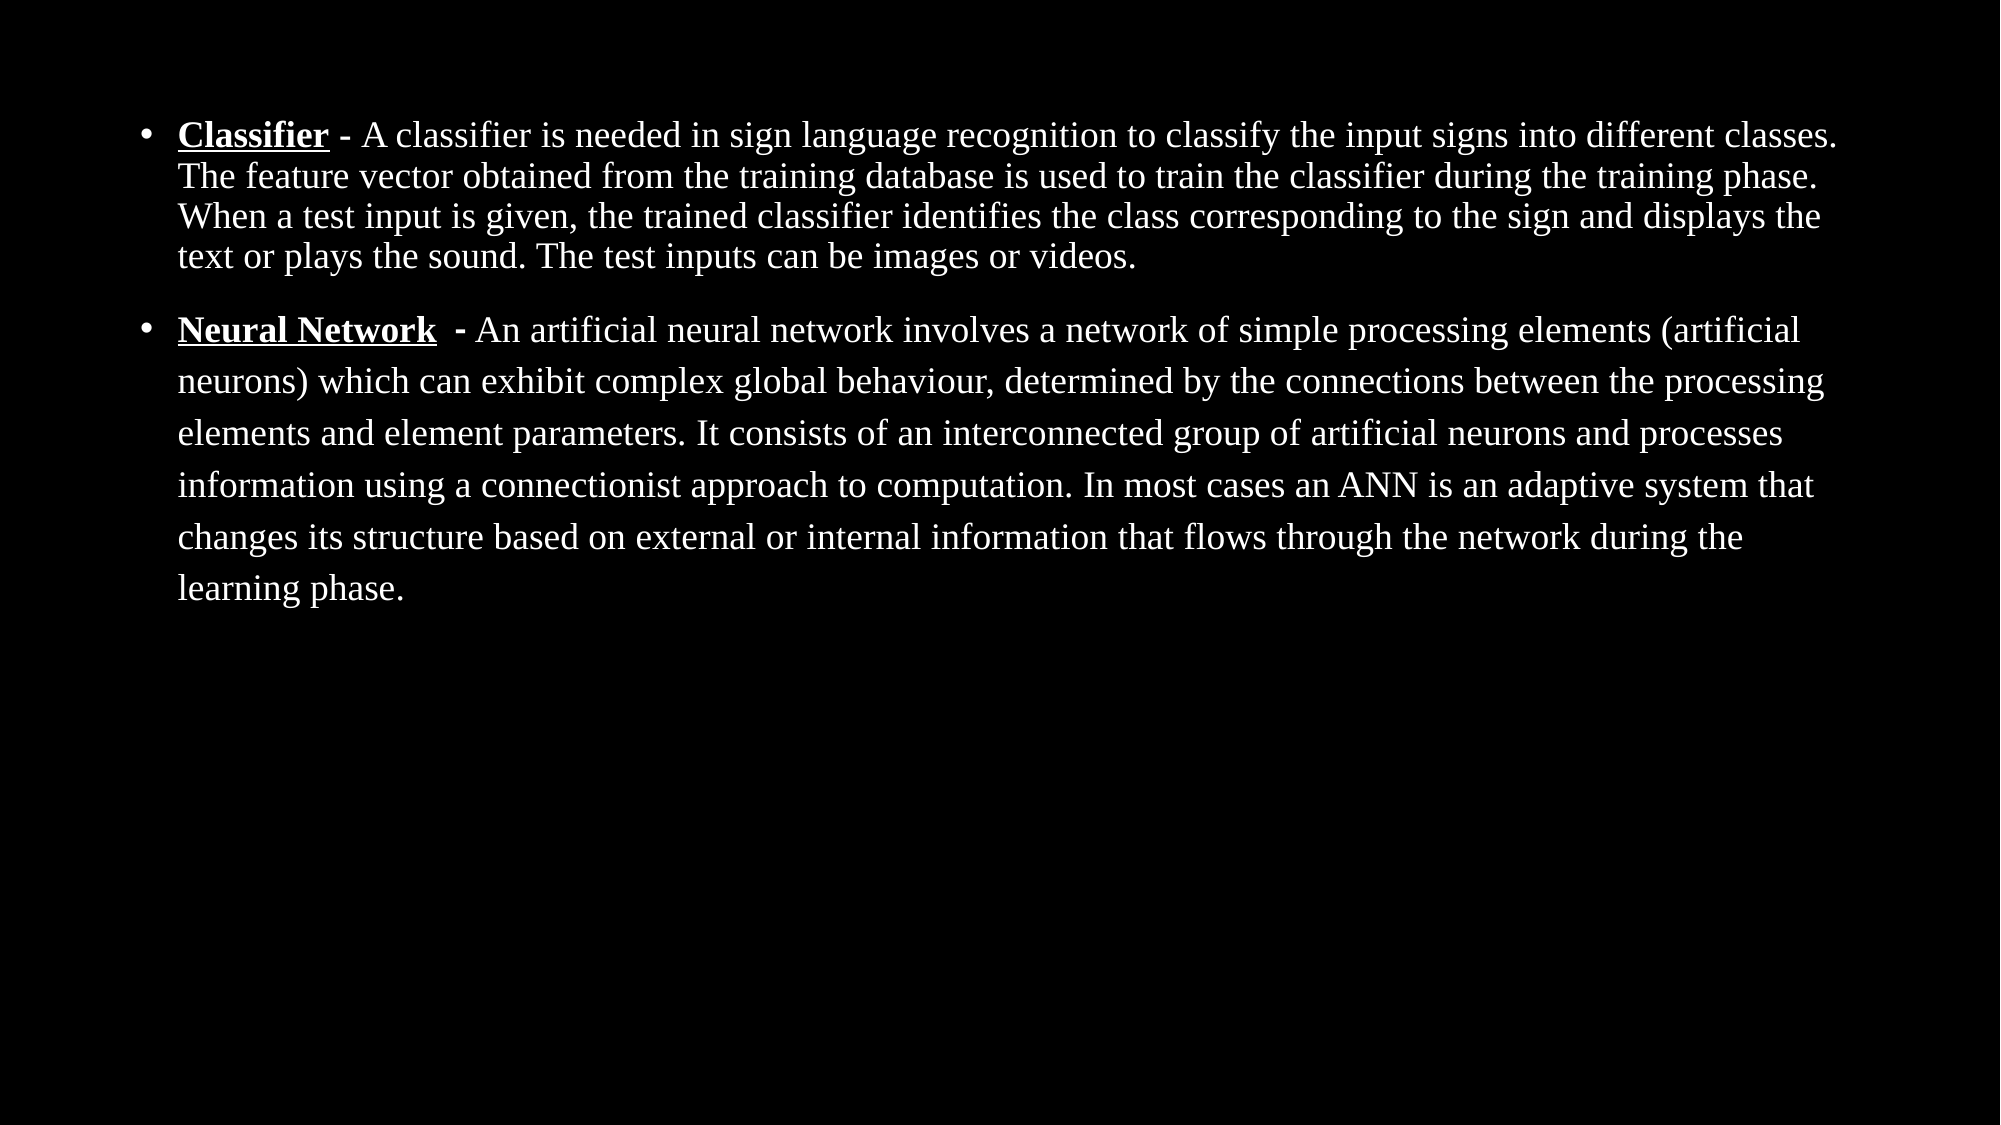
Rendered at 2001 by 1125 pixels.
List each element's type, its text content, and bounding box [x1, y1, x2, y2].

list Classifier - A classifier is needed in sign language recognition to classify the input signs into different classes. The feature vector obtained from the training database is used to train the classifier during the training phase. When a test input is given, the trained classifier identifies the class corresponding to the sign and displays the text or plays the sound. The test inputs can be images or videos. Neural Network - An artificial neural network involves a network of simple processing elements (artificial neurons) which can exhibit complex global behaviour, determined by the connections between the processing elements and element parameters. It consists of an interconnected group of artificial neurons and processes information using a connectionist approach to computation. In most cases an ANN is an adaptive system that changes its structure based on external or internal information that flows through the network during the learning phase. [125, 107, 1875, 1000]
